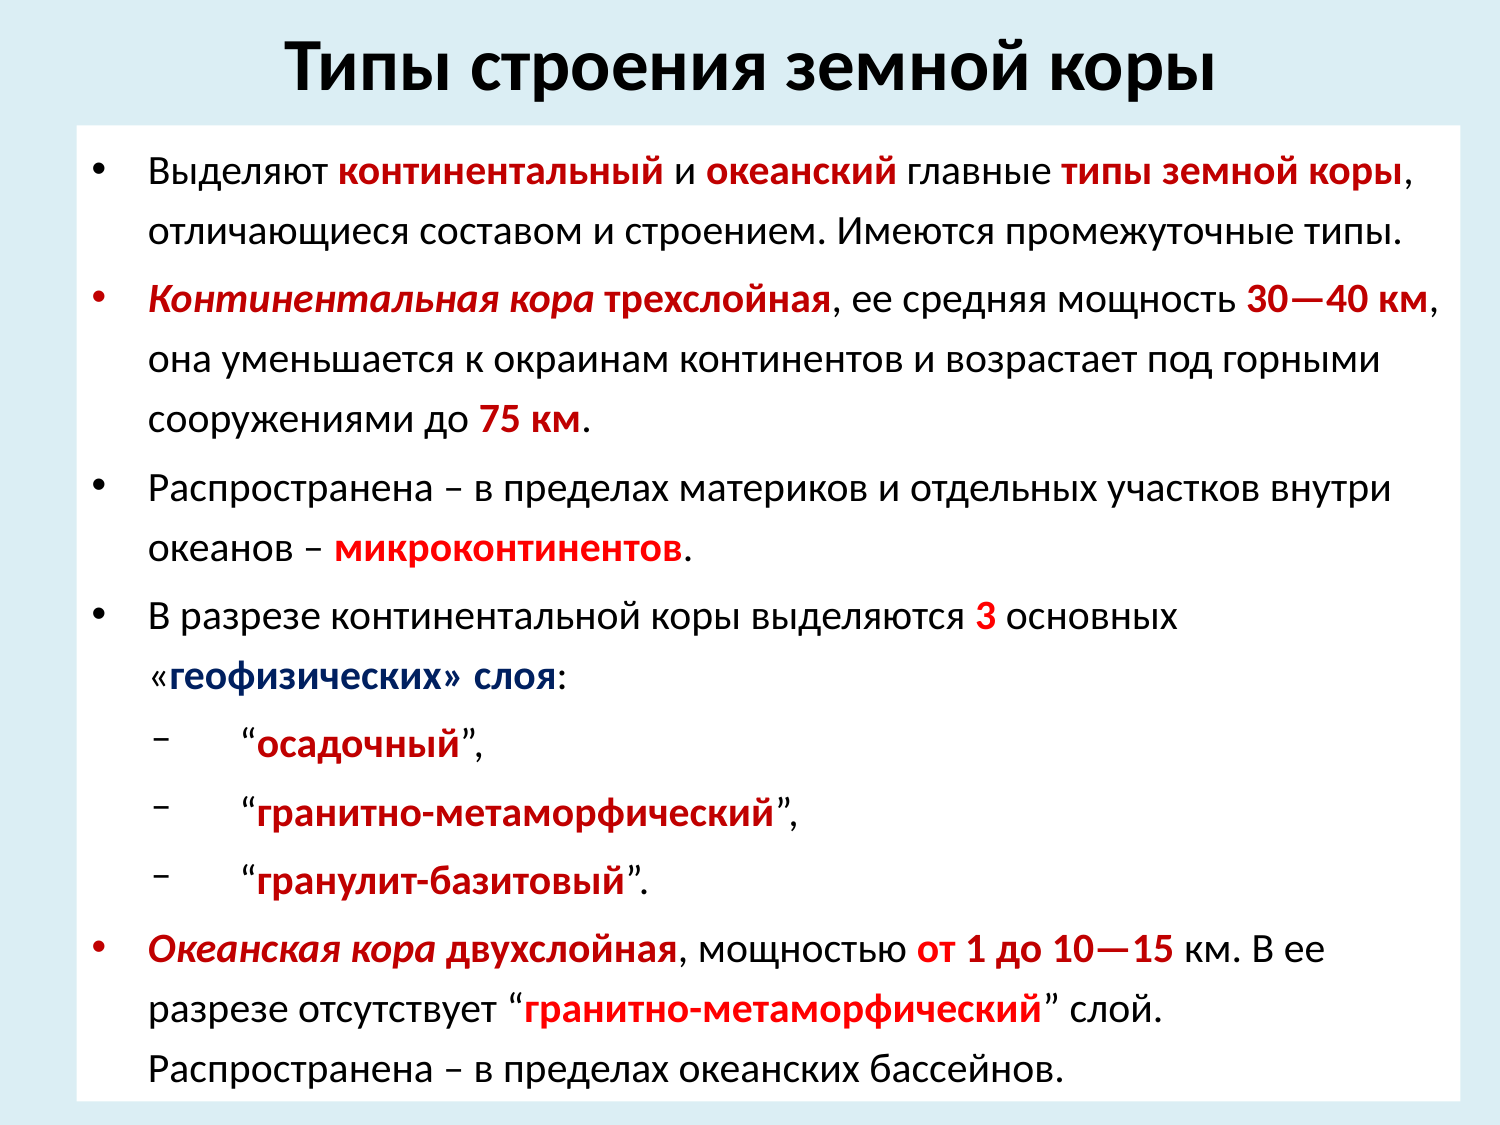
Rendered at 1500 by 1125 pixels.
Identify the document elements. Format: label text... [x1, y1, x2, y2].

list Выделяют континентальный и океанский главные типы земной коры, отличающиеся составом и строением. Имеются промежуточные типы. Континентальная кора трехслойная, ее средняя мощность 30—40 км, она уменьшается к окраинам континентов и возрастает под горными сооружениями до 75 км. Распространена – в пределах материков и отдельных участков внутри океанов – микроконтинентов. В разрезе континентальной коры выделяются 3 основных «геофизических» слоя: “осадочный”, “гранитно-метаморфический”, “гранулит-базитовый”. Океанская кора двухслойная, мощностью от 1 до 10—15 км. В ее разрезе отсутствует “гранитно-метаморфический” слой. Распространена – в пределах океанских бассейнов. [76, 125, 1461, 1102]
title Типы строения земной коры [76, 7, 1427, 114]
